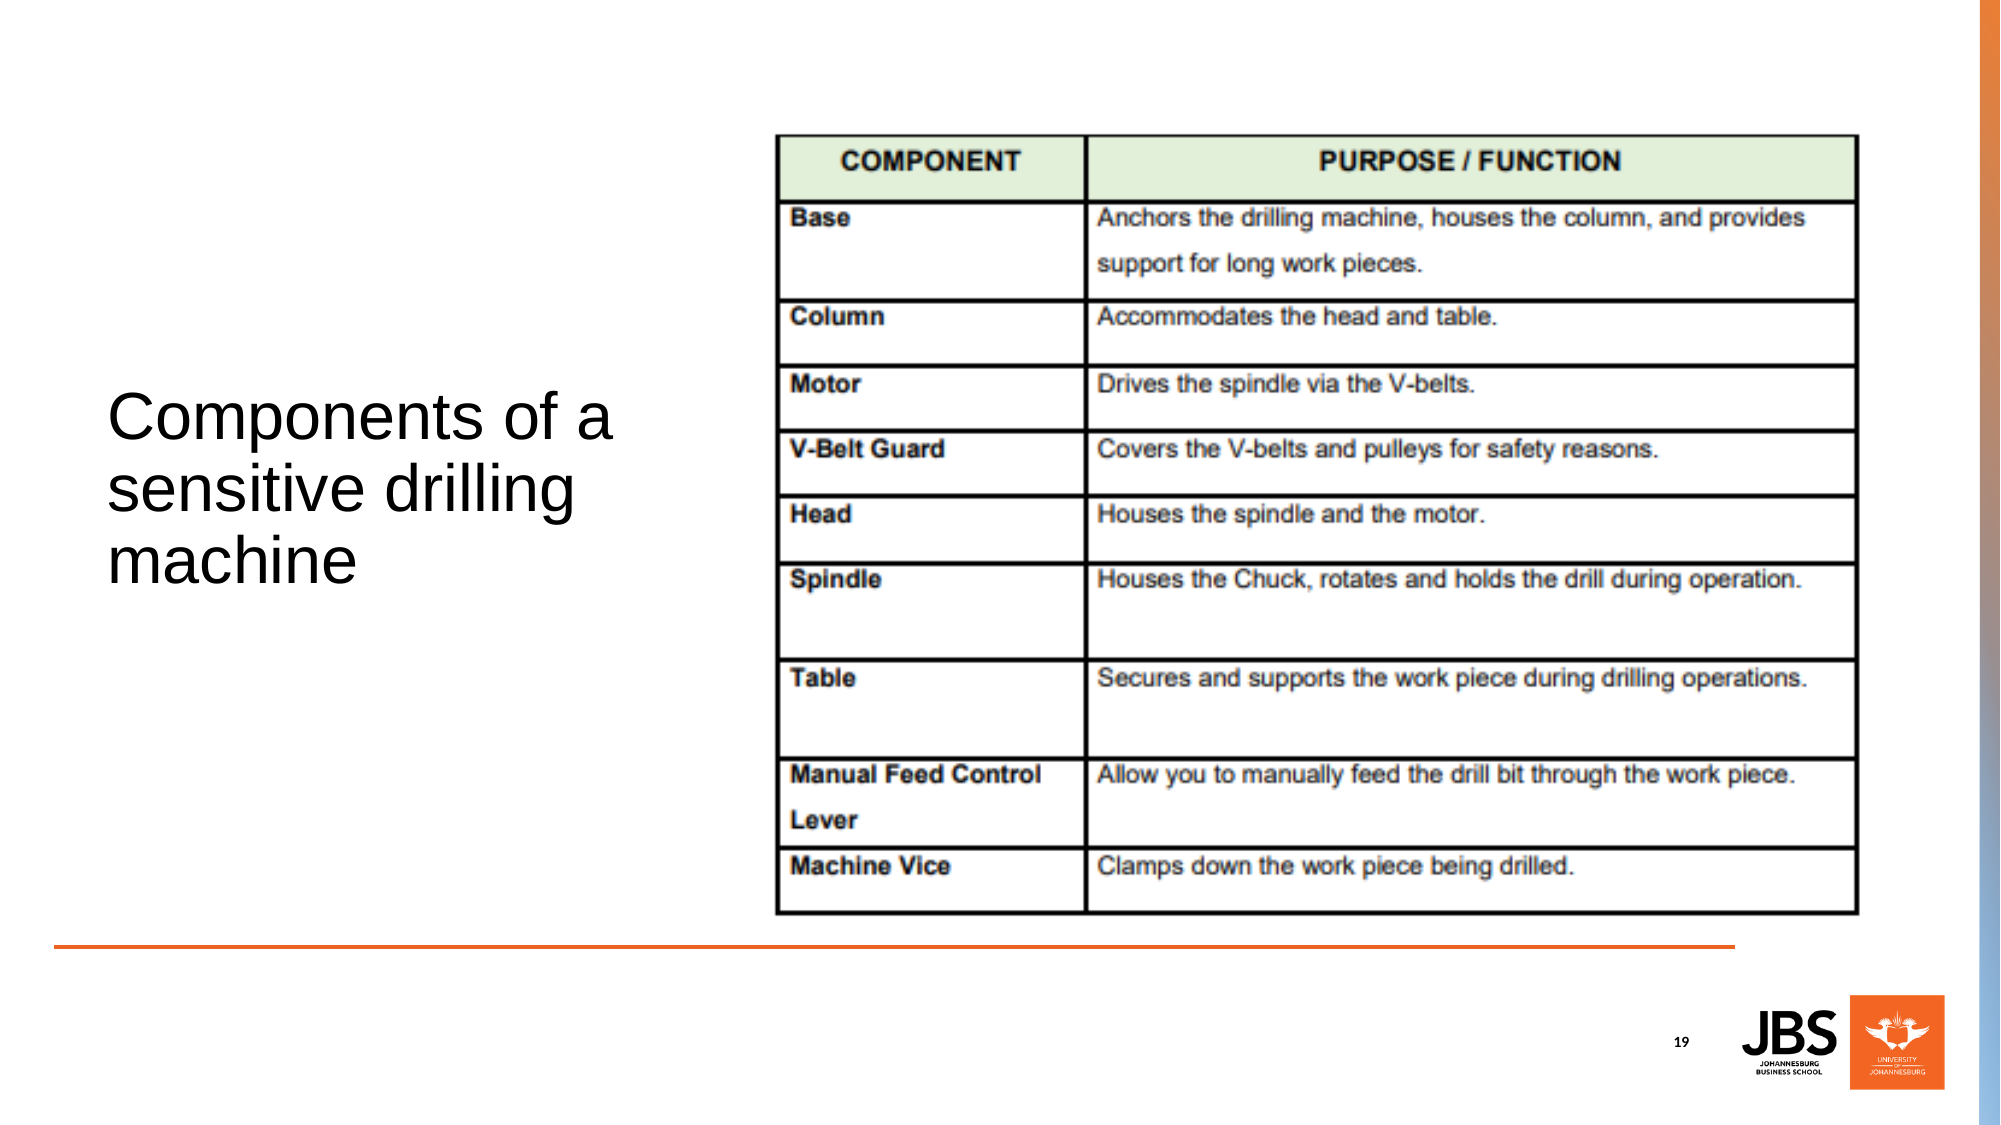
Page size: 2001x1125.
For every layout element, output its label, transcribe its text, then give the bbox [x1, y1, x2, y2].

picture [1728, 981, 1958, 1103]
title Components of a sensitive drilling machine [92, 340, 660, 606]
picture [764, 128, 1872, 933]
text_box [1979, 0, 2000, 1125]
